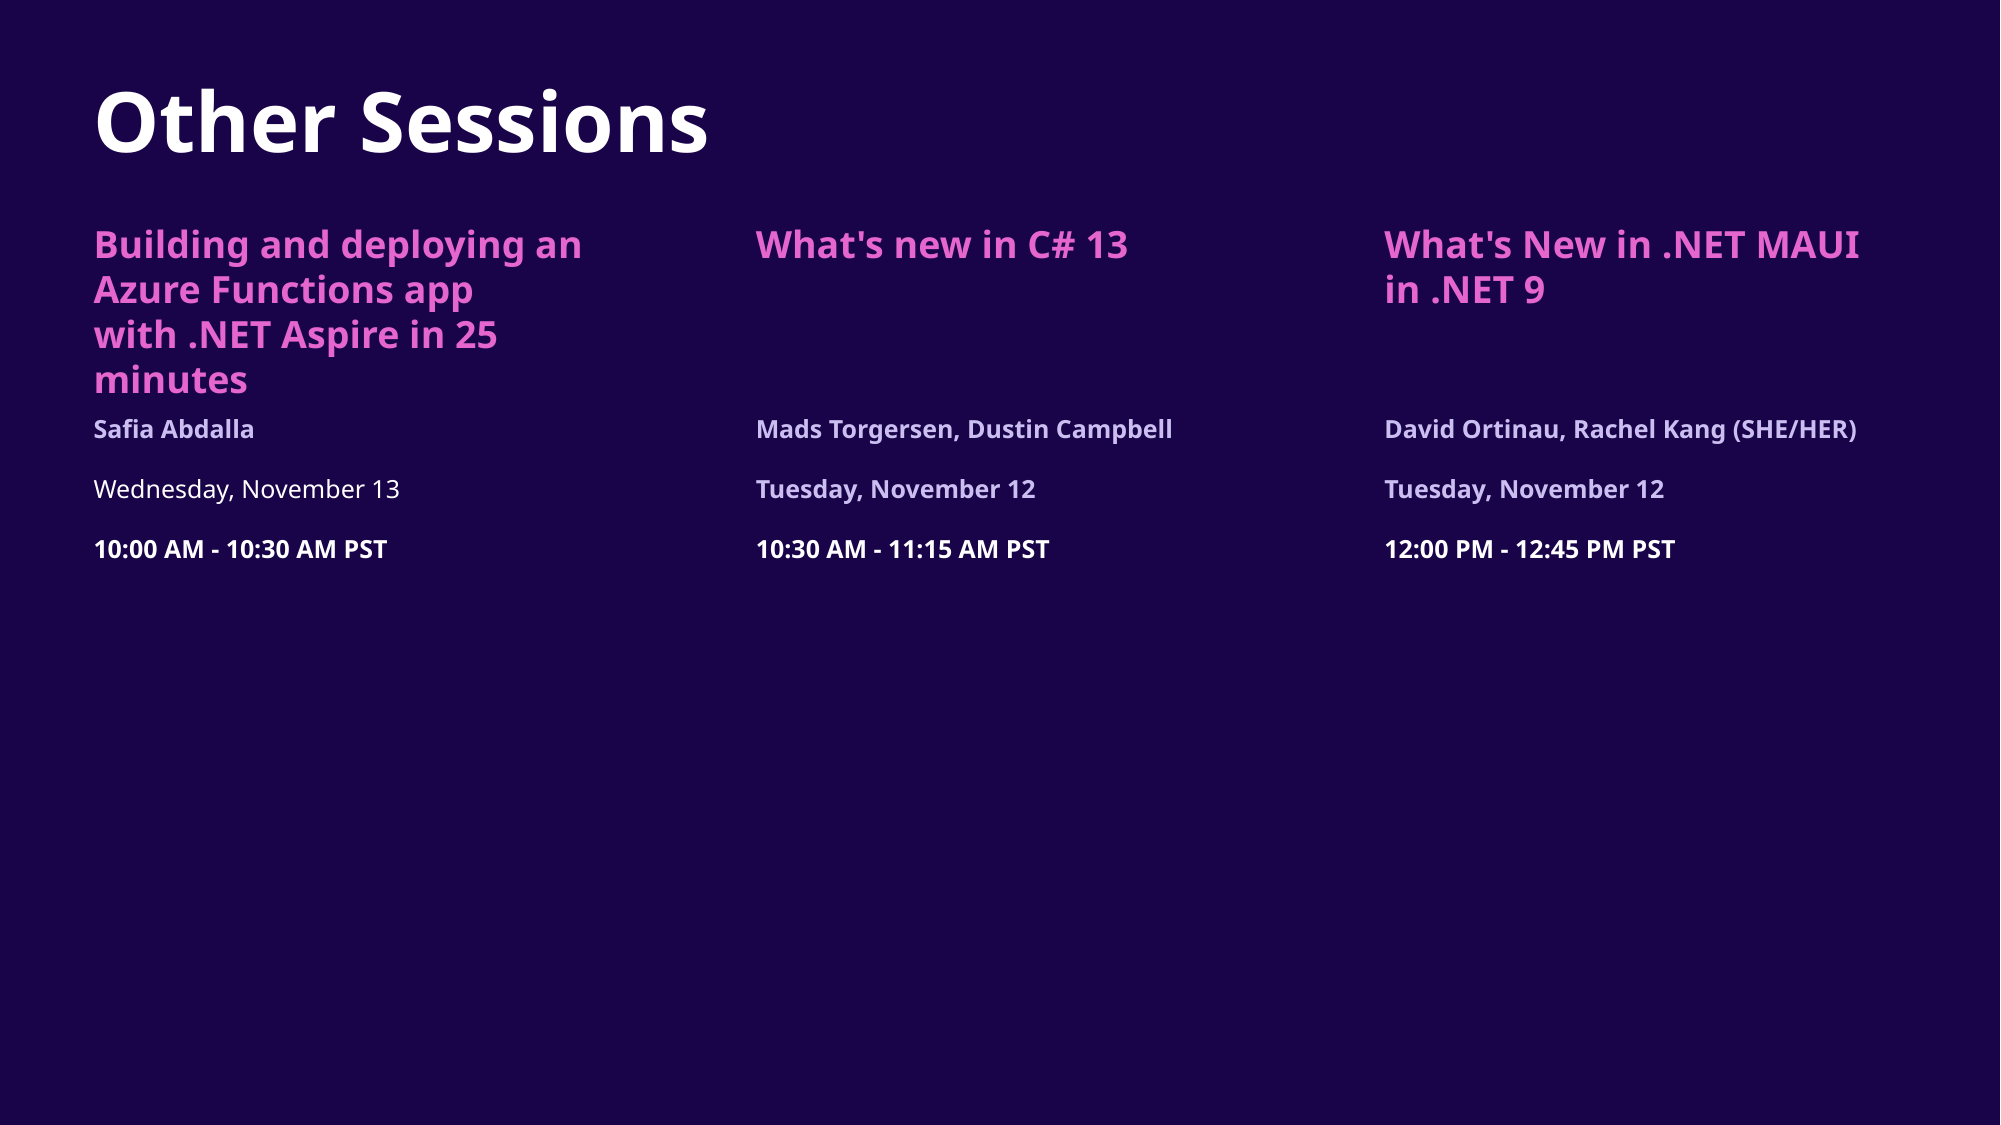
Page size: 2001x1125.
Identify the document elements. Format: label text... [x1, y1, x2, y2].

list Mads Torgersen, Dustin Campbell Tuesday, November 12 10:30 AM - 11:15 AM PST [755, 413, 1280, 568]
list What's New in .NET MAUI in .NET 9 [1384, 221, 1937, 313]
list David Ortinau, Rachel Kang (SHE/HER) Tuesday, November 12 12:00 PM - 12:45 PM PST [1384, 413, 1908, 568]
list Safia Abdalla Wednesday, November 13 10:00 AM - 10:30 AM PST [93, 413, 618, 568]
list What's new in C# 13 [755, 221, 1280, 313]
title Other Sessions [93, 69, 1908, 171]
list Building and deploying an Azure Functions app with .NET Aspire in 25 minutes [93, 221, 618, 403]
